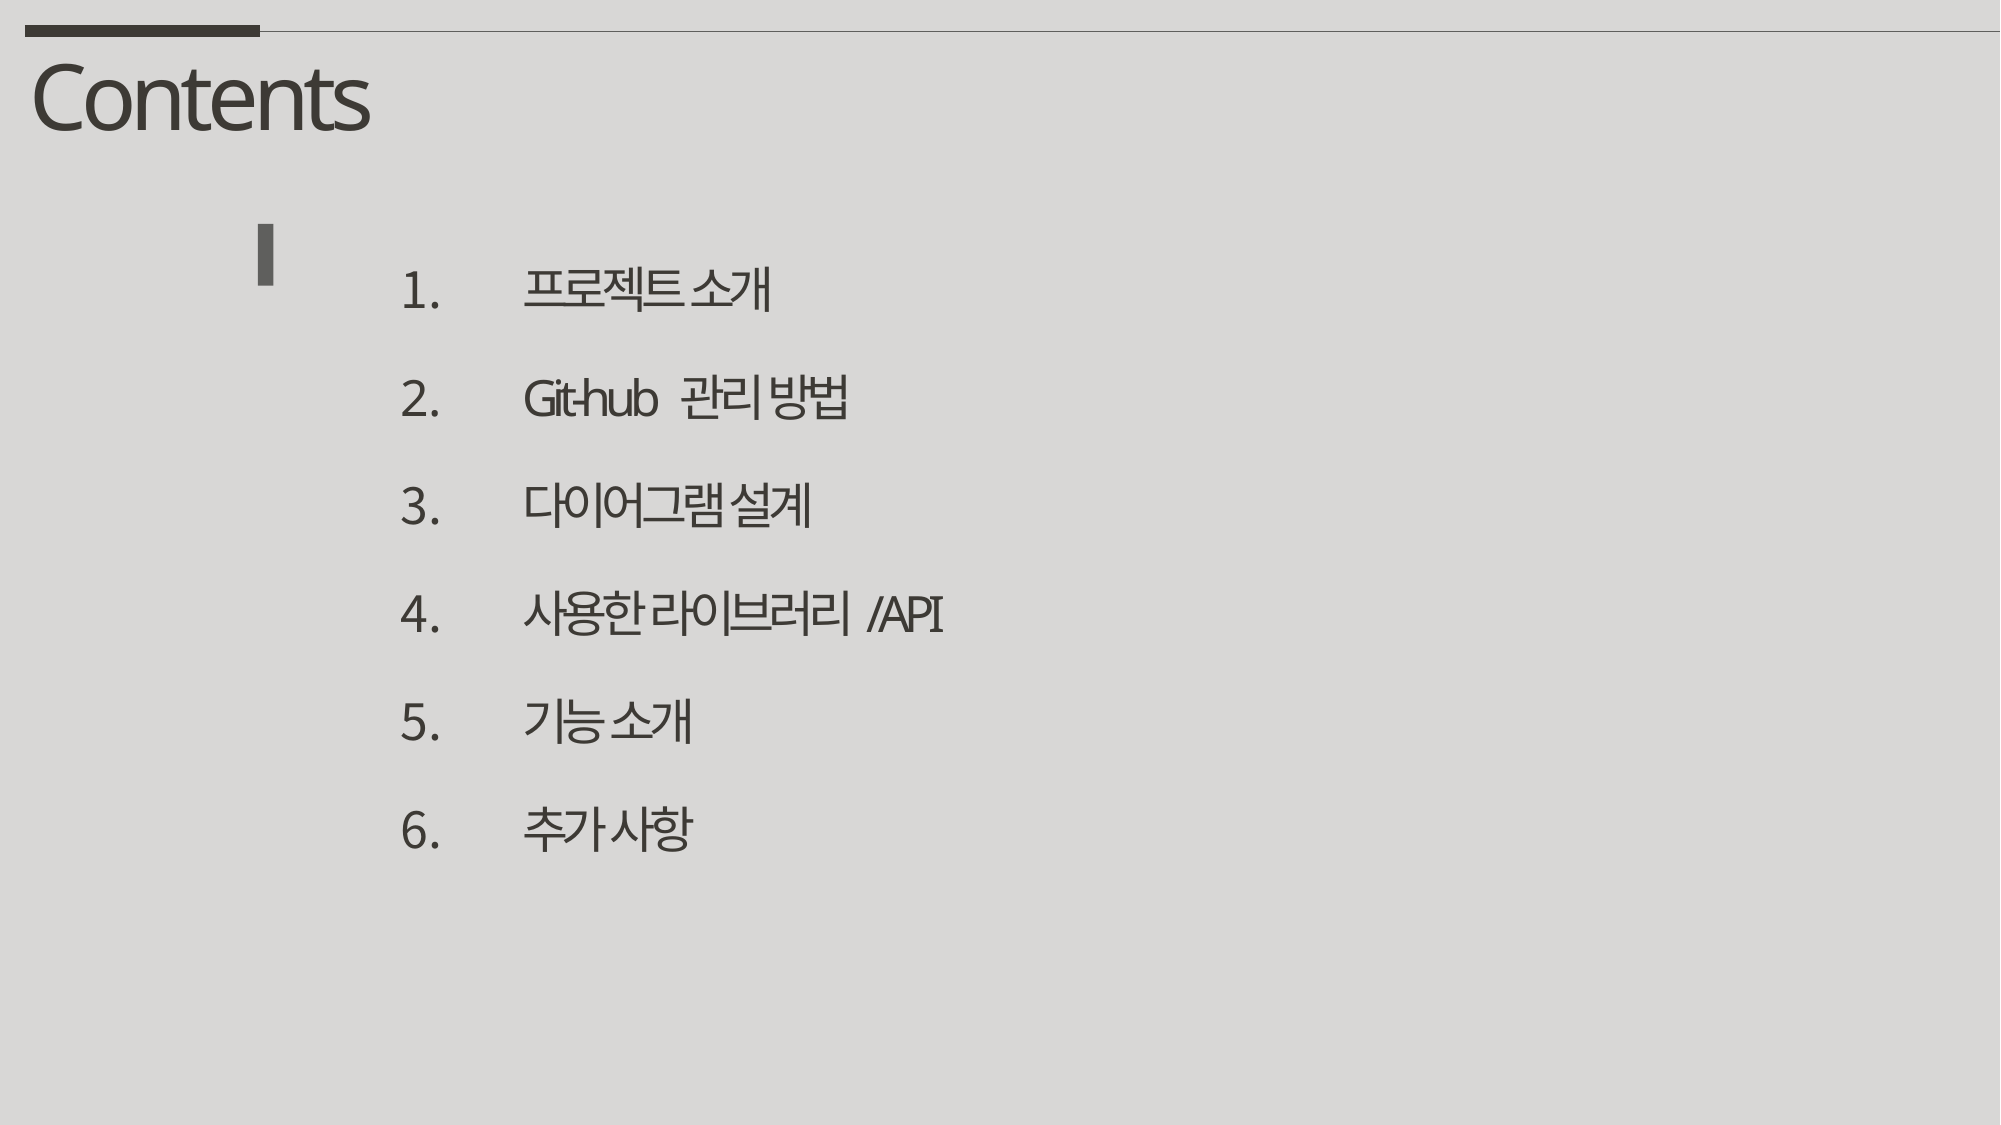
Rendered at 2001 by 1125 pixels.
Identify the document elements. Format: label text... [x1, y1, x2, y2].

text_box [0, 0, 2000, 1125]
text_box [257, 223, 274, 287]
text_box Contents [14, 31, 389, 156]
text_box 프로젝트 소개 Git-hub 관리 방법 다이어그램 설계 사용한 라이브러리/API 기능 소개 추가 사항 [385, 203, 961, 866]
